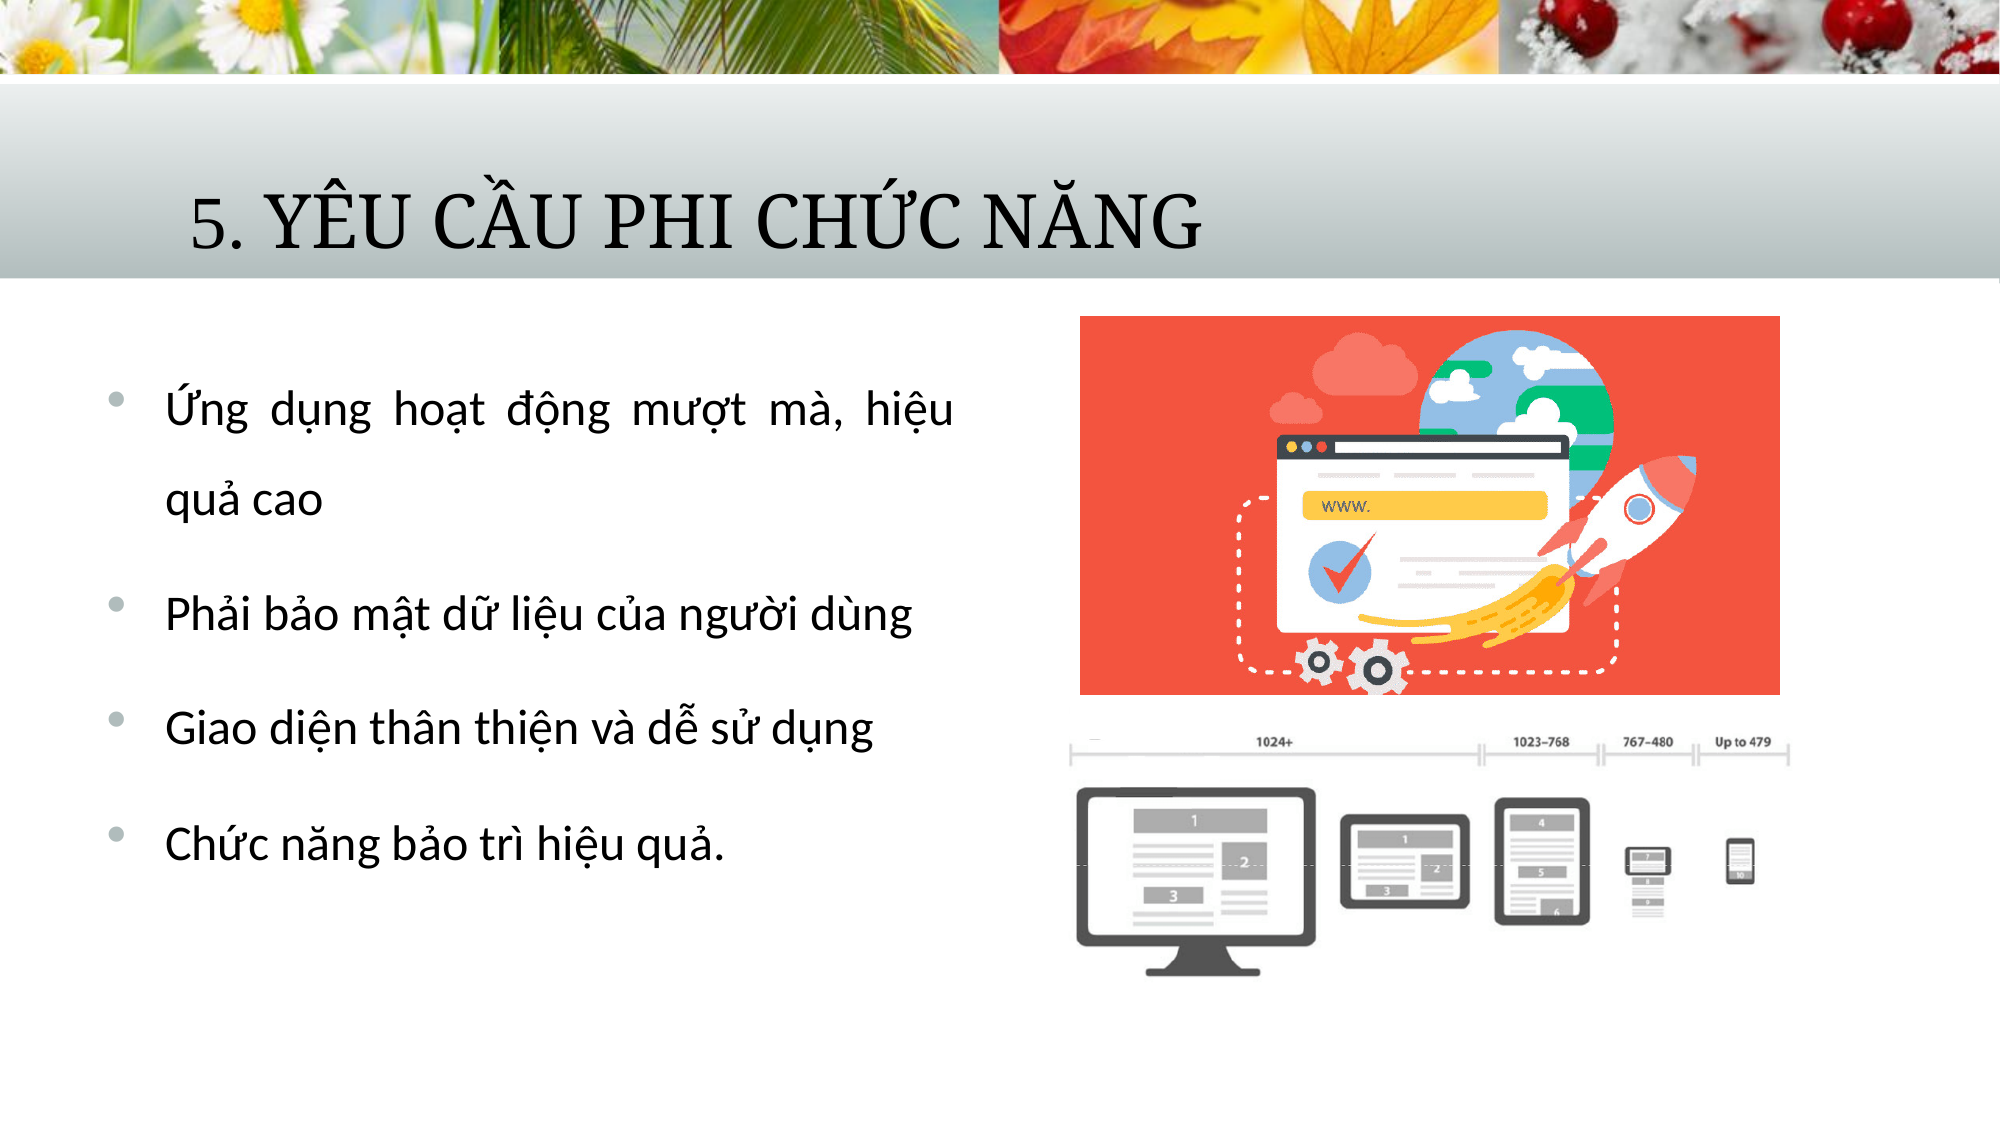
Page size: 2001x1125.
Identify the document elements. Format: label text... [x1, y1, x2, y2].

picture [1050, 695, 1809, 1037]
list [1080, 316, 1780, 695]
title 5. yêu cầu phi chức năng [174, 92, 1825, 273]
list Ứng dụng hoạt động mượt mà, hiệu quả cao Phải bảo mật dữ liệu của người dùng Giao diện thân thiện và dễ sử dụng Chức năng bảo trì hiệu quả. [93, 337, 970, 1050]
picture [0, 0, 2000, 74]
